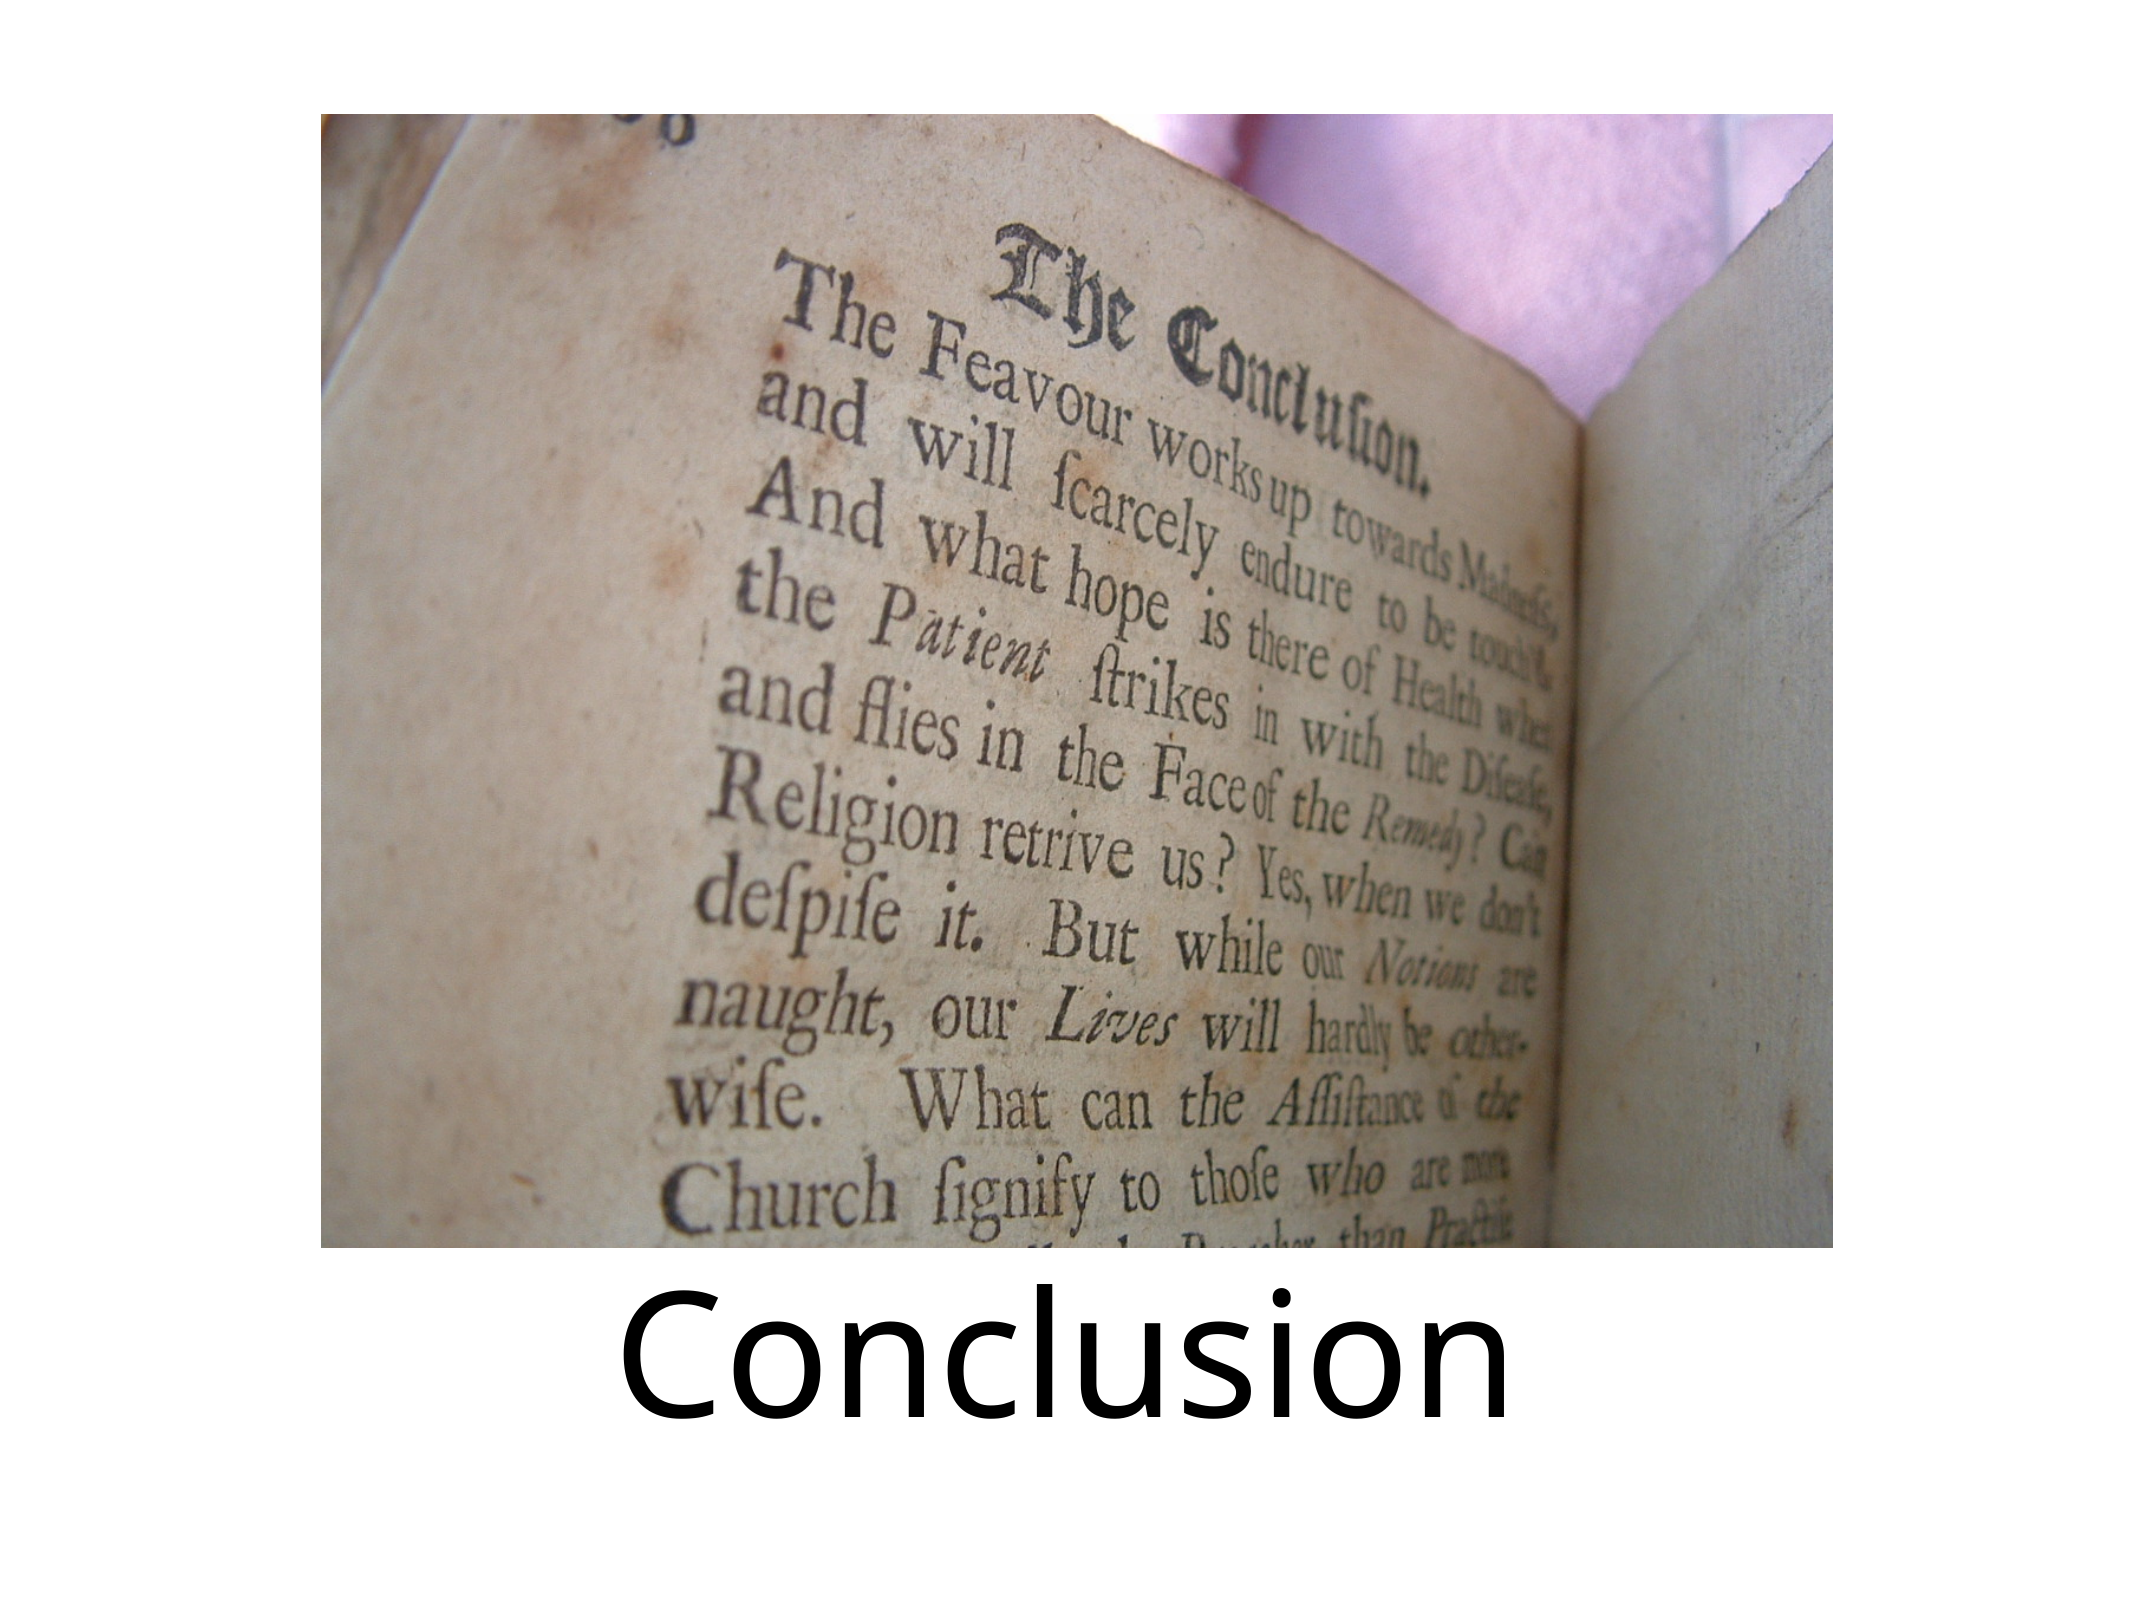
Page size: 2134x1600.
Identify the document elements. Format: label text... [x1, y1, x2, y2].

picture [321, 114, 1833, 1248]
title Conclusion [207, 1207, 1926, 1488]
